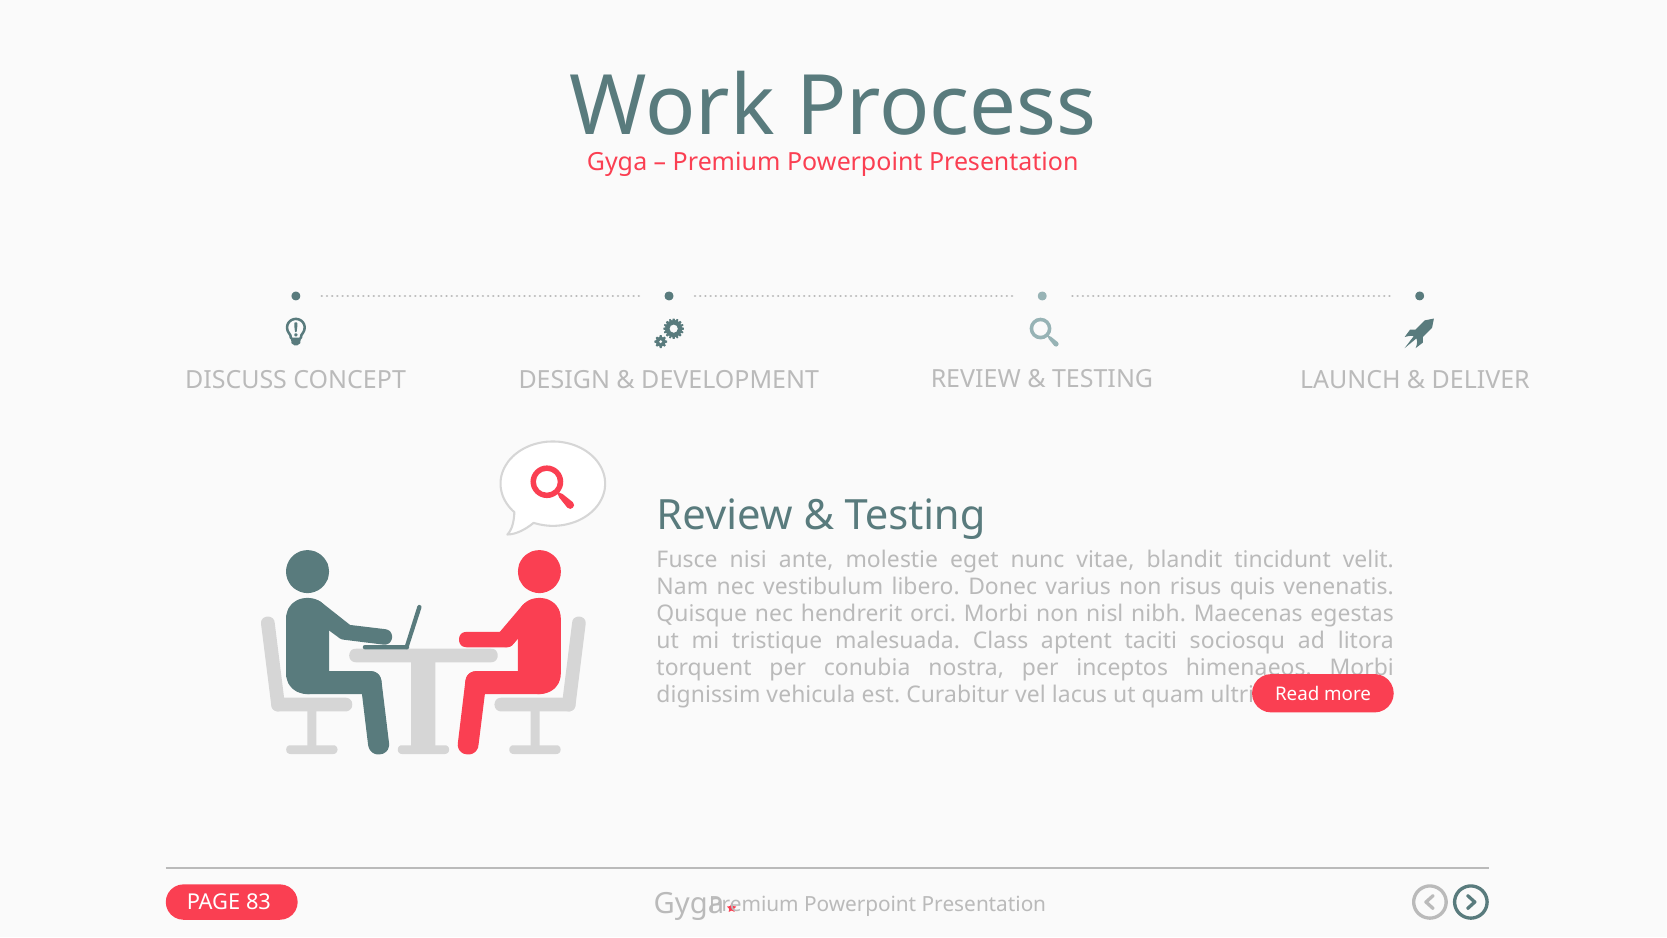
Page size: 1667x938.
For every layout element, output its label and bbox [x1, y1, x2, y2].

text_box [1413, 289, 1427, 303]
text_box [654, 318, 684, 349]
text_box [503, 350, 835, 401]
text_box [1404, 318, 1434, 349]
text_box [285, 317, 307, 346]
text_box [260, 441, 606, 755]
text_box [662, 289, 676, 303]
text_box [170, 350, 422, 401]
text_box [1035, 289, 1049, 303]
text_box [916, 348, 1169, 400]
list [0, 43, 1667, 185]
text_box [1029, 317, 1059, 347]
text_box [1285, 350, 1546, 401]
text_box [641, 494, 1410, 715]
text_box [289, 289, 303, 303]
